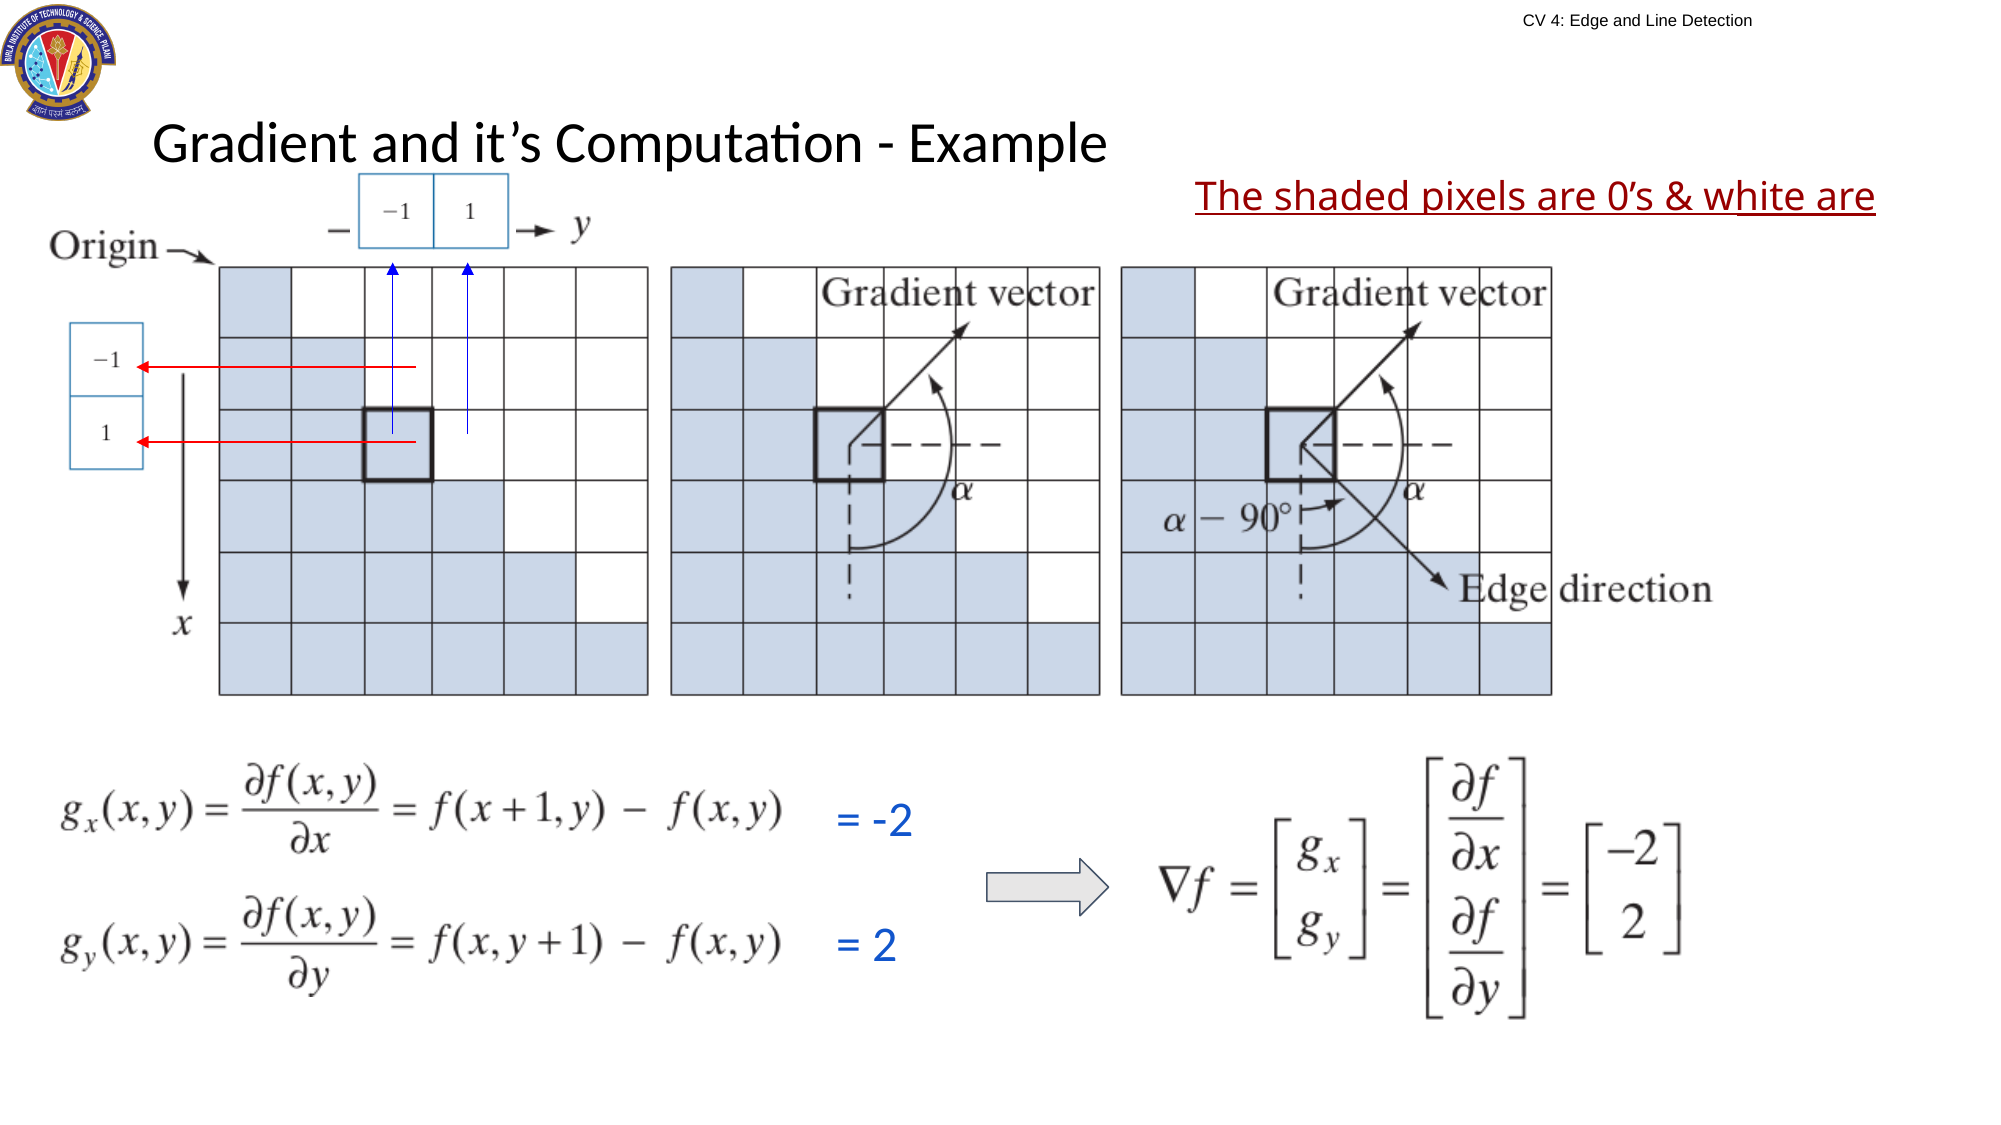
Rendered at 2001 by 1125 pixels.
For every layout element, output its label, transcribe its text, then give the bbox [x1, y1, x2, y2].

text_box = 2 [821, 896, 944, 987]
text_box [986, 858, 1099, 916]
text_box = -2 [821, 771, 944, 862]
picture [1104, 736, 1708, 1034]
title Gradient and it’s Computation - Example [137, 59, 1811, 213]
picture [52, 891, 798, 997]
picture [36, 165, 1738, 718]
text_box The shaded pixels are 0’s & white are 2’s [1180, 155, 1919, 281]
picture [13, 727, 810, 881]
picture [0, 4, 116, 121]
